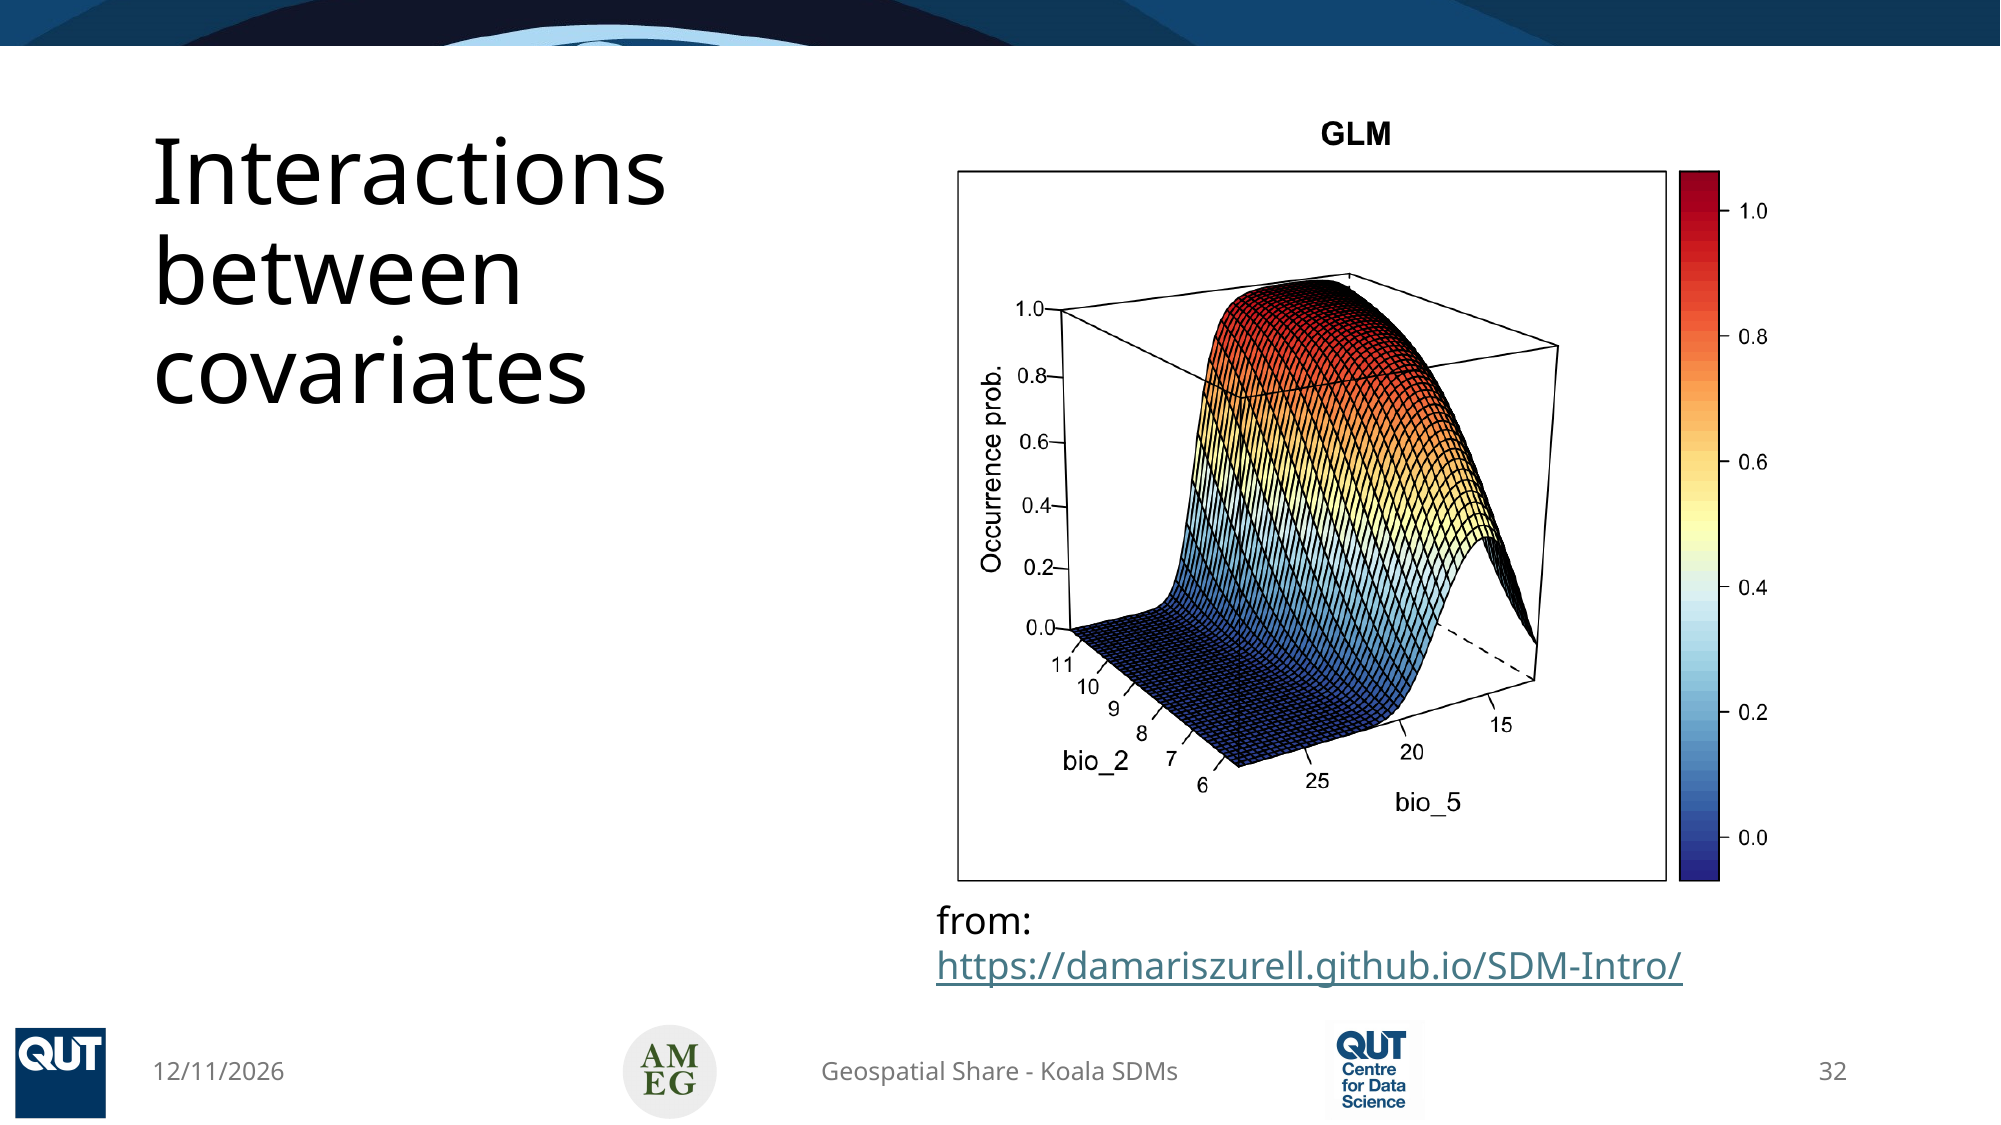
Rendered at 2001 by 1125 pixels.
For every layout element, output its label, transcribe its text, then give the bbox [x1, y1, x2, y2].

picture [622, 1024, 707, 1119]
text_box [786, 107, 1926, 952]
picture [0, 0, 2000, 46]
title Interactions between covariates [137, 59, 827, 489]
picture [1325, 1020, 1425, 1120]
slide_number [137, 1042, 588, 1103]
footer Geospatial Share - Koala SDMs [662, 1042, 1338, 1103]
slide_number 32 [1412, 1042, 1863, 1103]
picture [0, 1020, 111, 1125]
